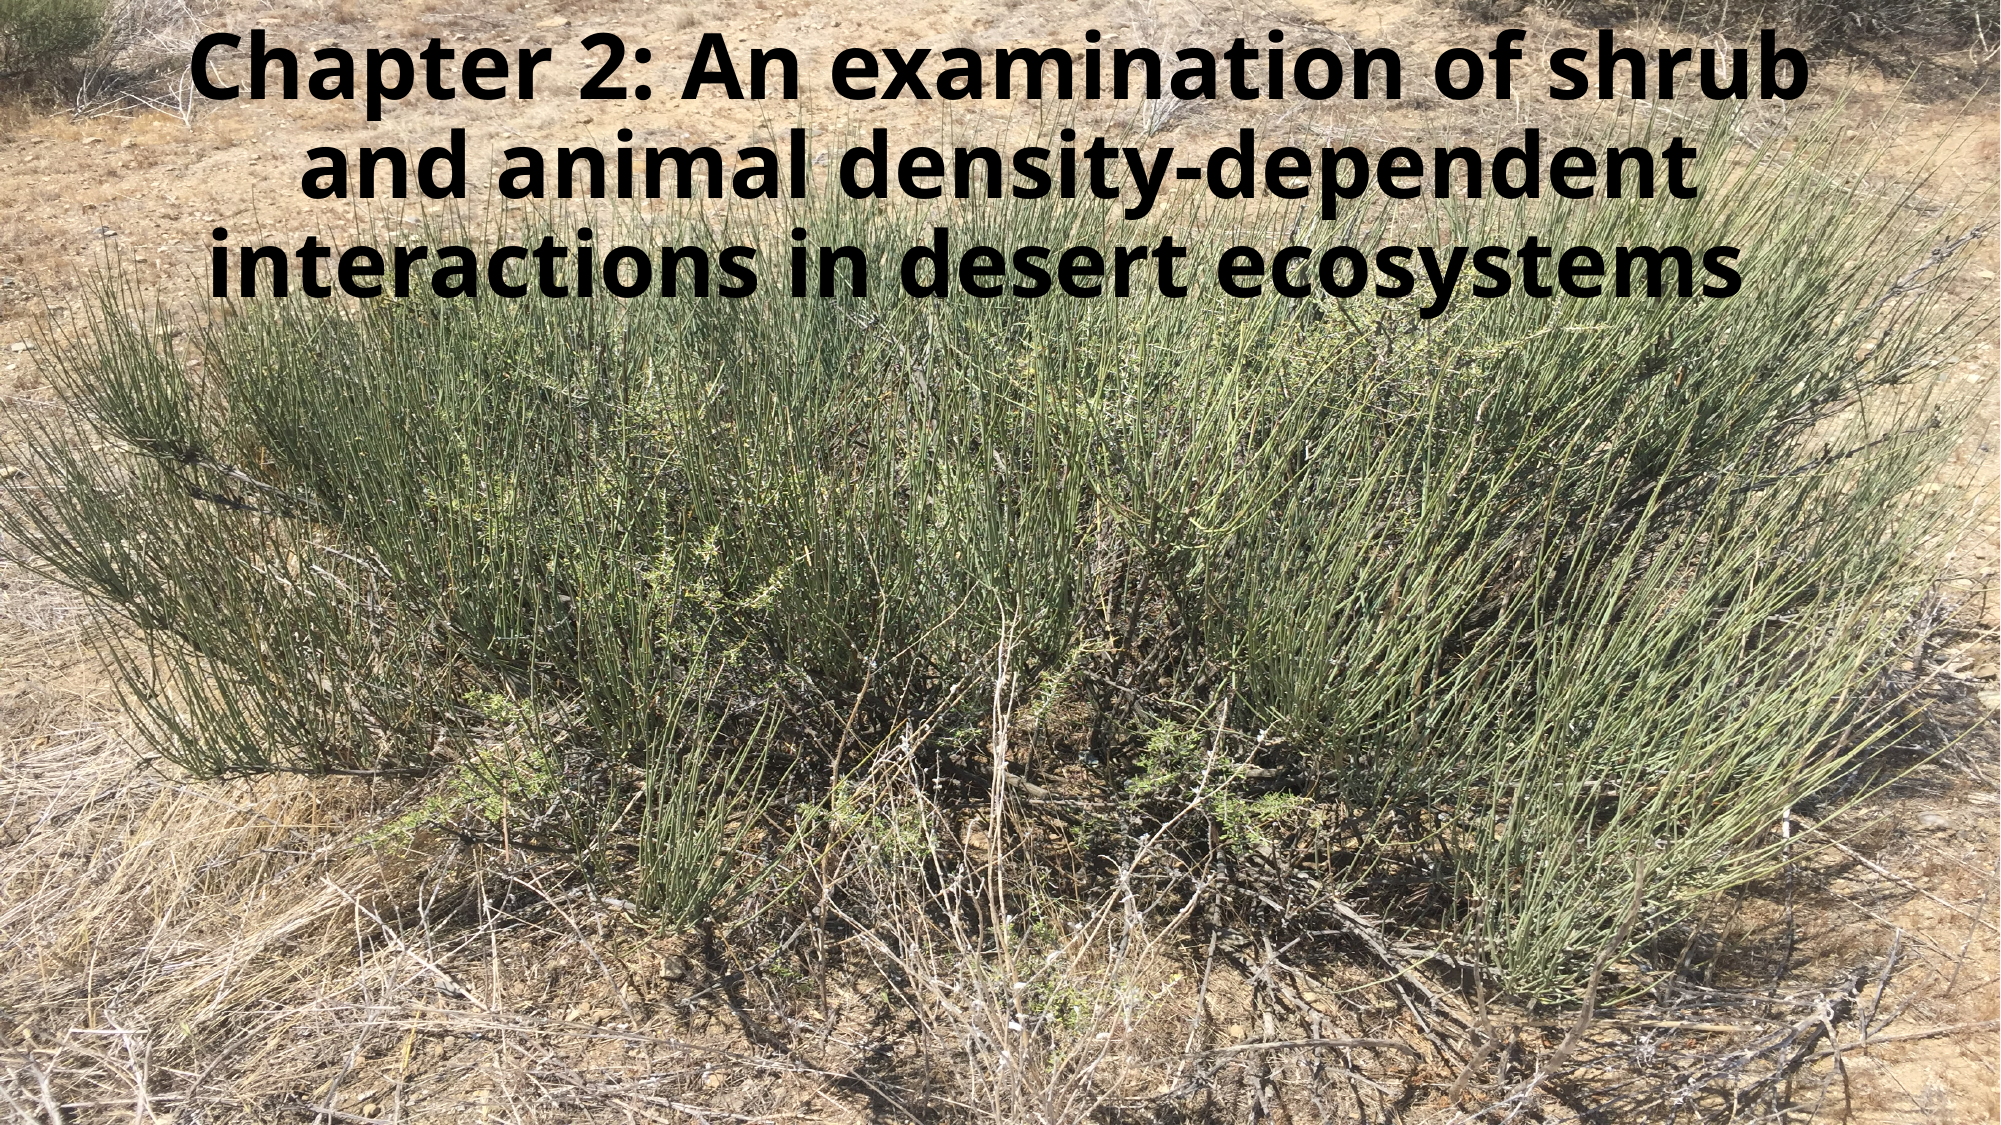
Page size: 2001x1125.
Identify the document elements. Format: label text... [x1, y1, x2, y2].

title Chapter 2: An examination of shrub and animal density-dependent interactions in desert ecosystems [137, 59, 1863, 278]
picture [0, 0, 2001, 1125]
